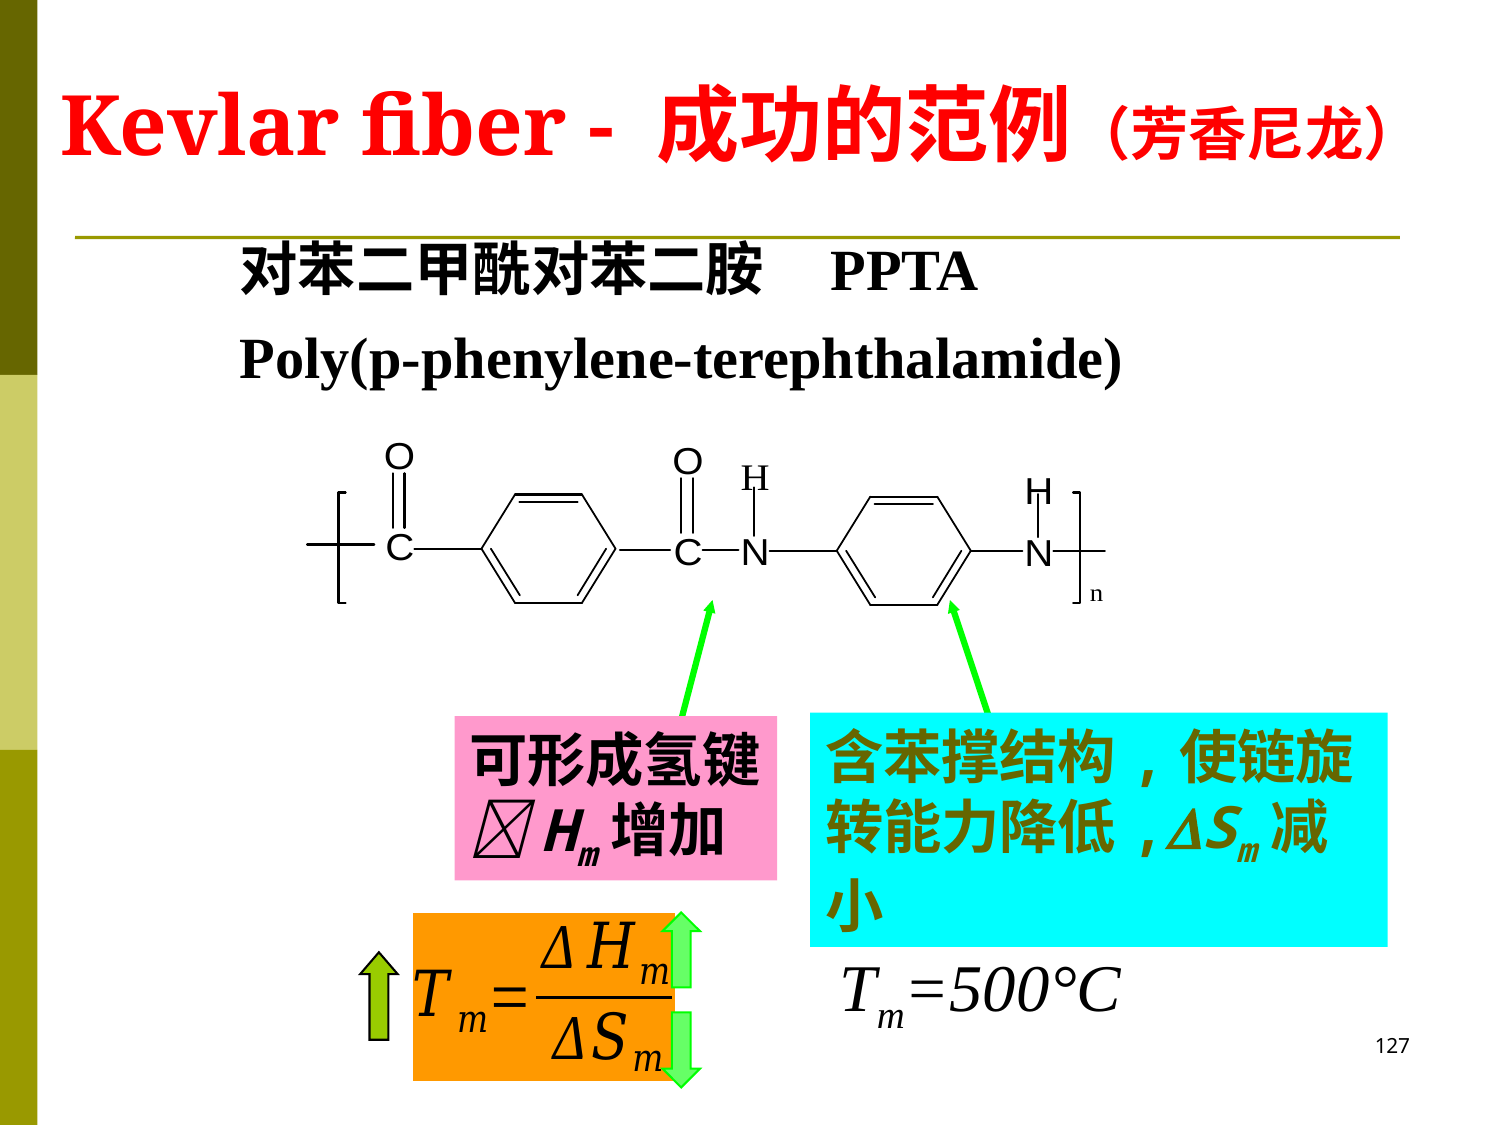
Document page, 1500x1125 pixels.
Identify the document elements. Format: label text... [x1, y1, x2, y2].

text_box 含苯撑结构,使链旋转能力降低,Sm减小 [810, 712, 1388, 947]
slide_number 127 [1074, 1025, 1425, 1100]
text_box [662, 912, 700, 988]
text_box [360, 952, 398, 1040]
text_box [299, 437, 1113, 612]
text_box 对苯二甲酰对苯二胺 PPTA Poly(p-phenylene-terephthalamide) [224, 224, 1200, 398]
text_box 可形成氢键Hm增加 [454, 716, 778, 881]
text_box [662, 1012, 700, 1088]
title Kevlar fiber - 成功的范例（芳香尼龙） [41, 54, 1442, 180]
text_box Tm=500°C [825, 937, 1211, 1044]
